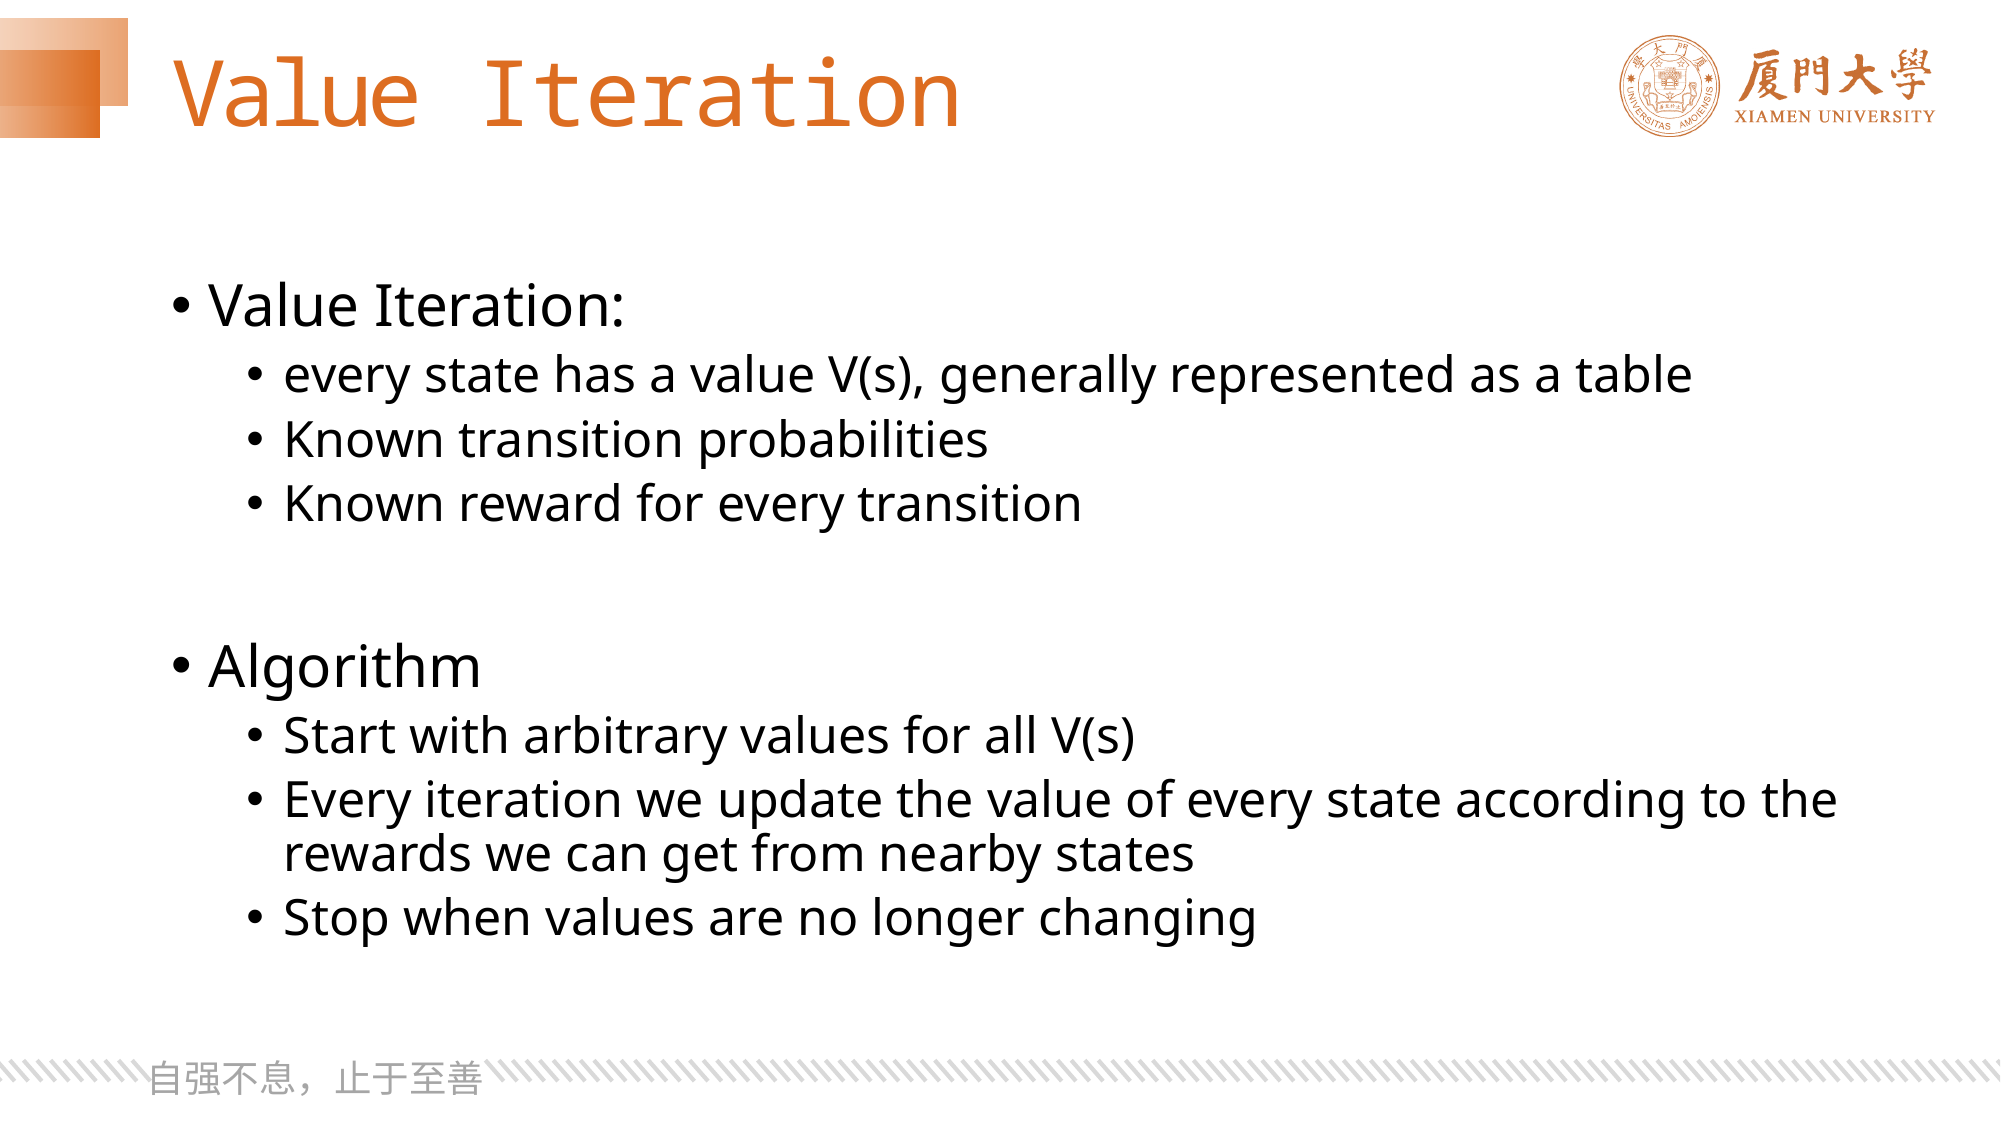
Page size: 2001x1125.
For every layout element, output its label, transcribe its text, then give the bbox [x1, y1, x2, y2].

title Value Iteration [156, 16, 1882, 177]
list Value Iteration: every state has a value V(s), generally represented as a table Known transition probabilities Known reward for every transition Algorithm Start with arbitrary values for all V(s) Every iteration we update the value of every state according to the rewards we can get from nearby states Stop when values are no longer changing [156, 268, 1882, 996]
